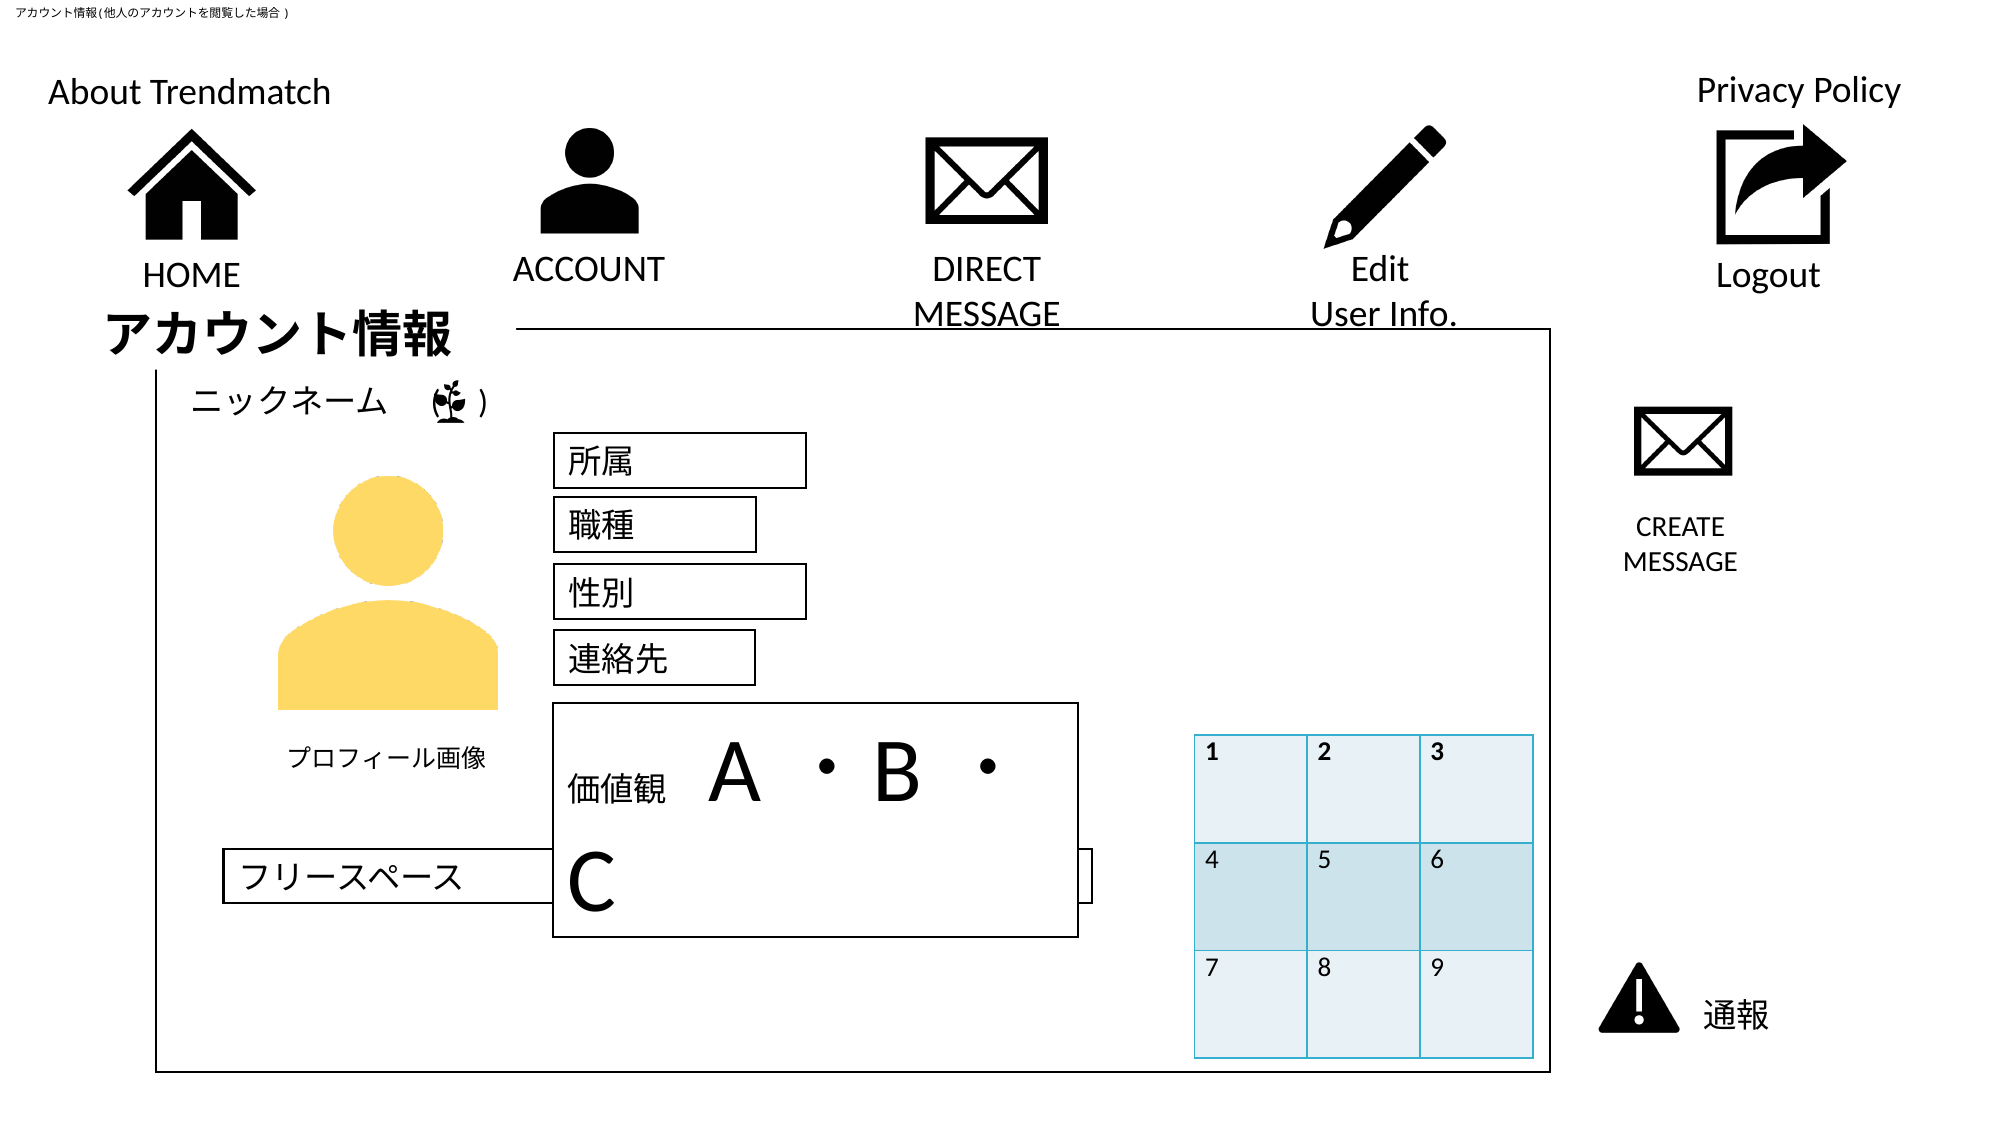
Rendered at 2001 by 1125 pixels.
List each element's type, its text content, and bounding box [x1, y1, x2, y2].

text_box フリースペース [1079, 848, 1093, 904]
text_box 通報 [1688, 986, 1809, 1042]
table_cell 6 [1421, 844, 1532, 950]
text_box Privacy Policy [1682, 57, 1917, 118]
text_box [98, 106, 1902, 344]
text_box フリースペース [222, 848, 552, 904]
text_box 所属 [553, 432, 807, 489]
text_box CREATE MESSAGE [1584, 500, 1777, 586]
text_box 連絡先 [553, 629, 756, 686]
picture [1594, 953, 1684, 1042]
text_box プロフィール画像 [272, 758, 505, 780]
text_box 職種 [553, 496, 757, 553]
table_cell 7 [1195, 951, 1306, 1057]
picture [223, 376, 553, 758]
text_box 性別 [553, 563, 807, 620]
picture [1624, 382, 1742, 500]
table_header 1 [1195, 736, 1306, 842]
text_box アカウント情報 [88, 294, 517, 370]
text_box [155, 344, 1551, 1073]
text_box ニックネーム ( ) [176, 372, 553, 428]
table_cell 4 [1195, 844, 1306, 950]
table_cell 9 [1421, 951, 1532, 1057]
text_box 価値観 A ･B ･C [552, 702, 1079, 938]
title アカウント情報(他人のアカウントを閲覧した場合 ) [0, 0, 475, 28]
table_header 3 [1421, 736, 1532, 842]
table_cell 5 [1308, 844, 1419, 950]
table_header 2 [1308, 736, 1419, 842]
text_box About Trendmatch [33, 59, 347, 120]
table_cell 8 [1308, 951, 1419, 1057]
